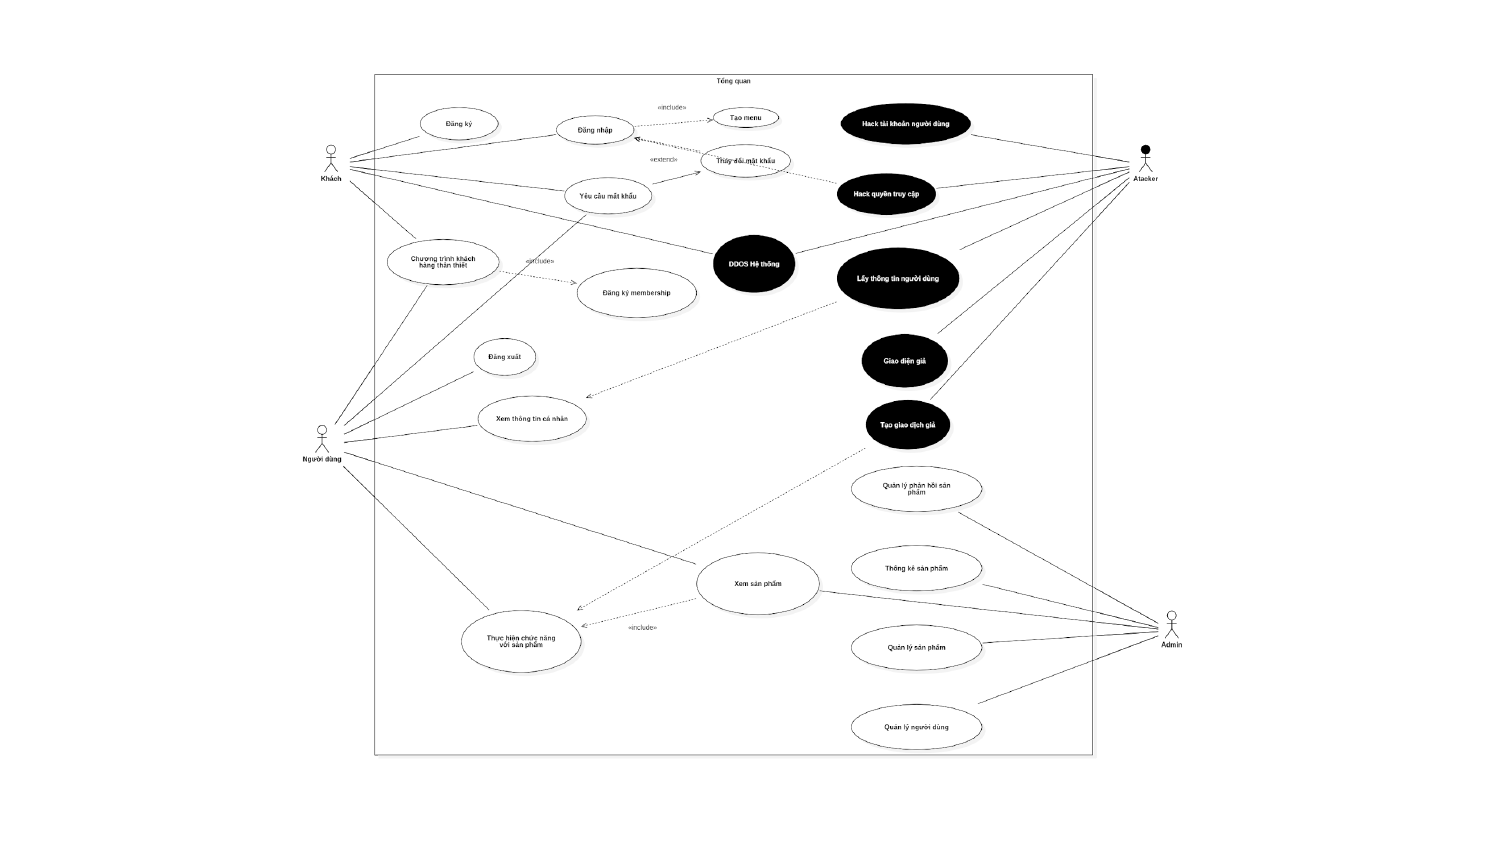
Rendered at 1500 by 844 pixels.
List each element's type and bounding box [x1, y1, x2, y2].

picture [295, 69, 1205, 775]
